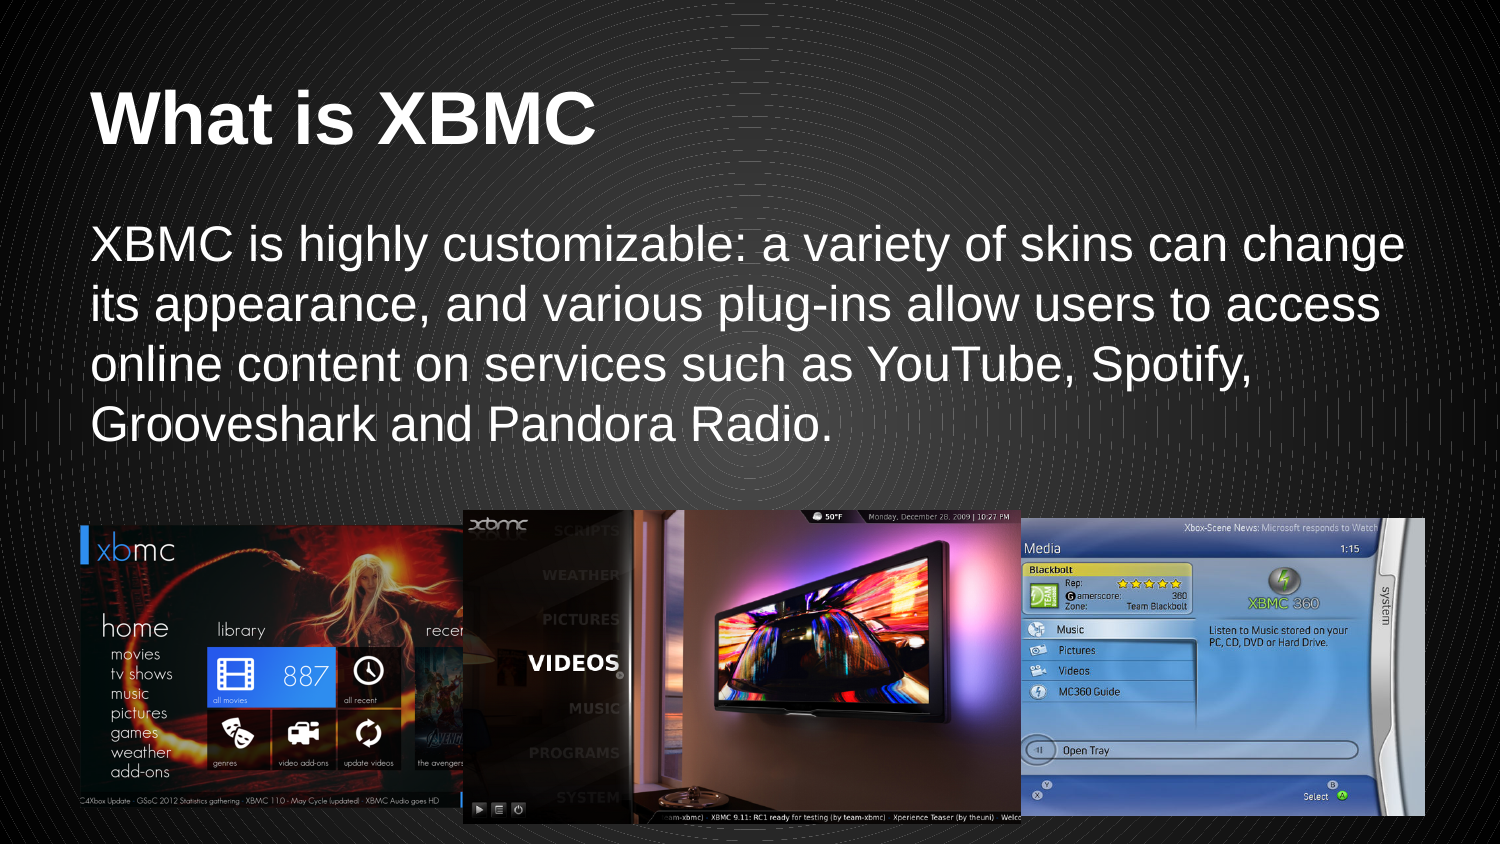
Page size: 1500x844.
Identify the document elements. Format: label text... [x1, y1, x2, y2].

title What is XBMC [75, 33, 1425, 175]
list XBMC is highly customizable: a variety of skins can change its appearance, and various plug-ins allow users to access online content on services such as YouTube, Spotify, Grooveshark and Pandora Radio. [75, 196, 1425, 474]
picture [79, 510, 1426, 824]
